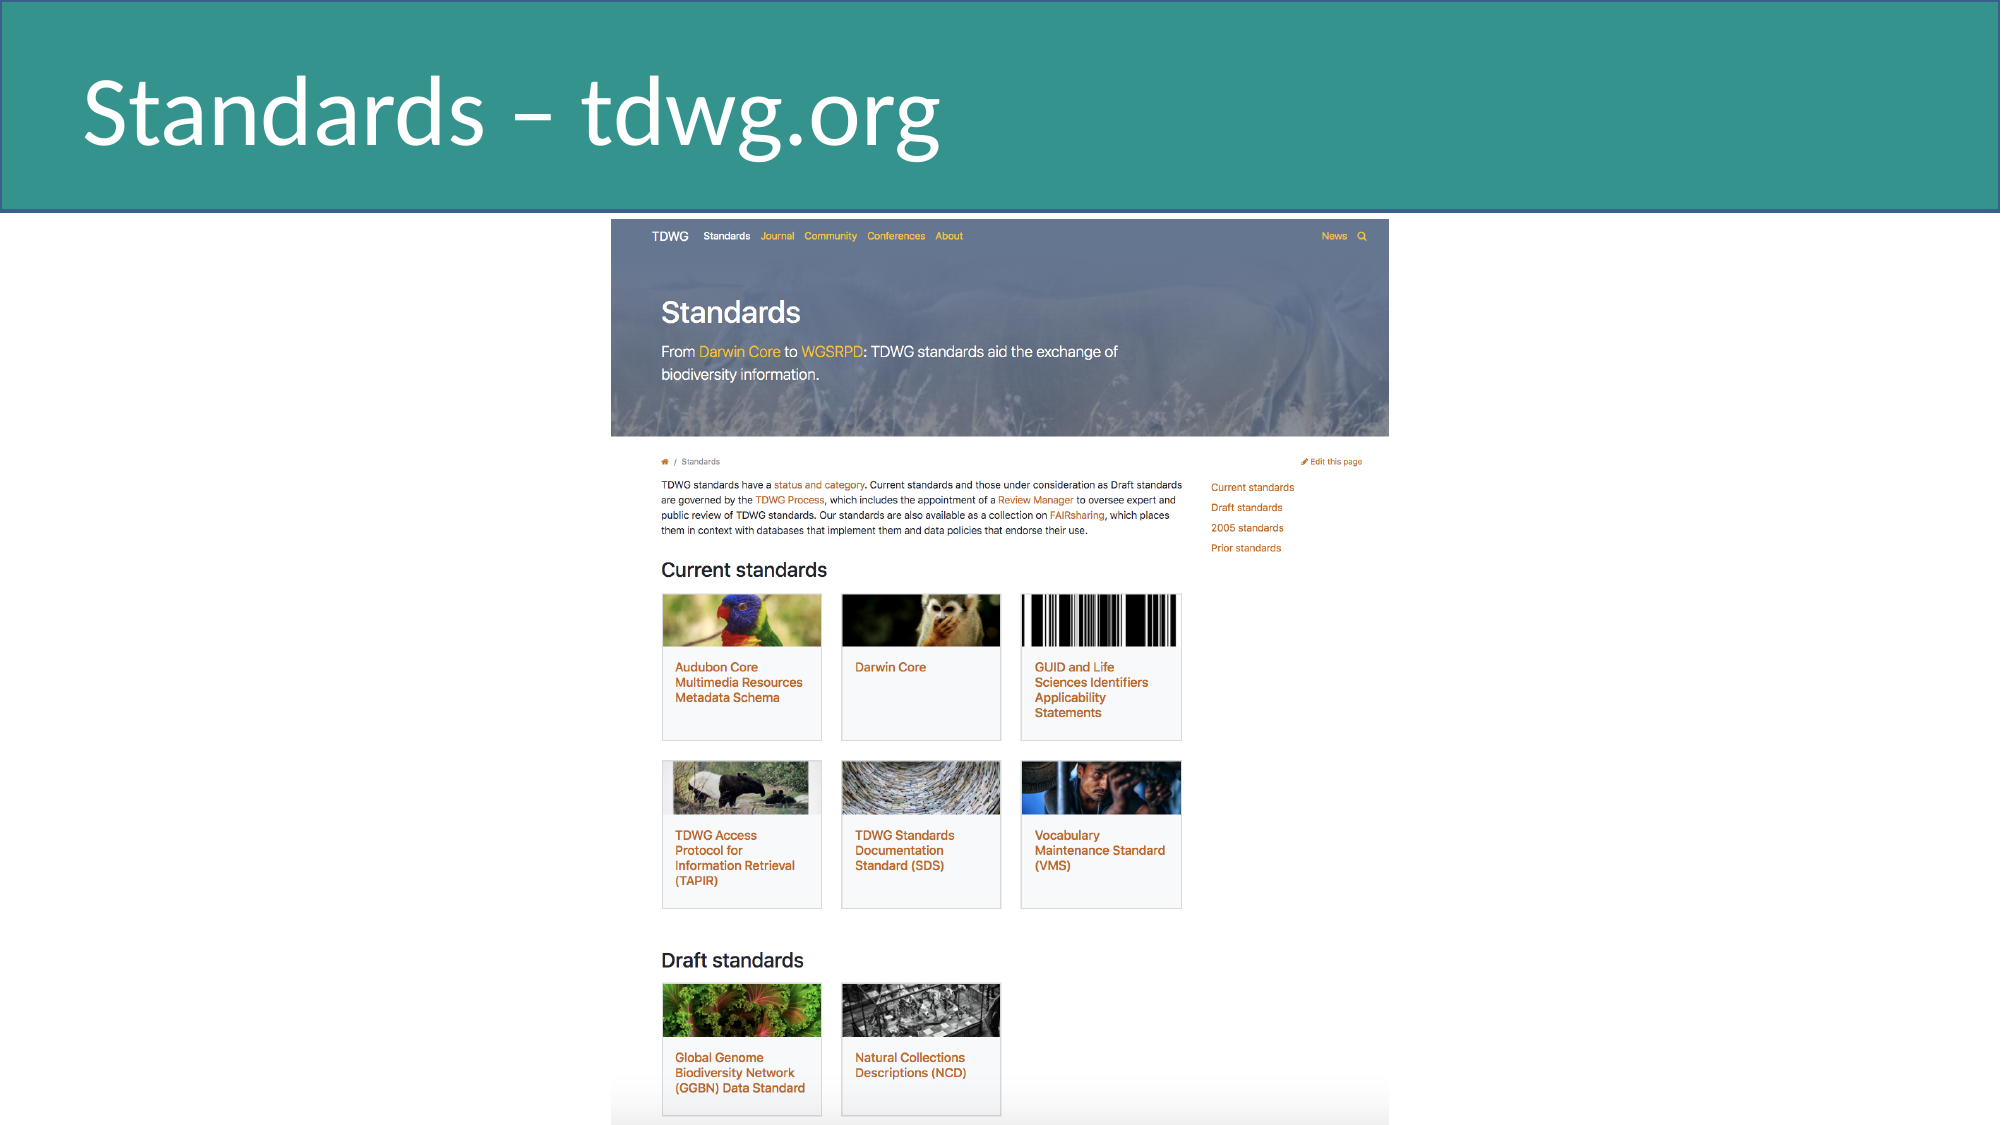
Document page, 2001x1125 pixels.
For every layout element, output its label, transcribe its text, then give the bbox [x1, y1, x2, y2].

picture [610, 219, 1390, 1125]
text_box Standards – tdwg.org [0, 0, 2000, 213]
